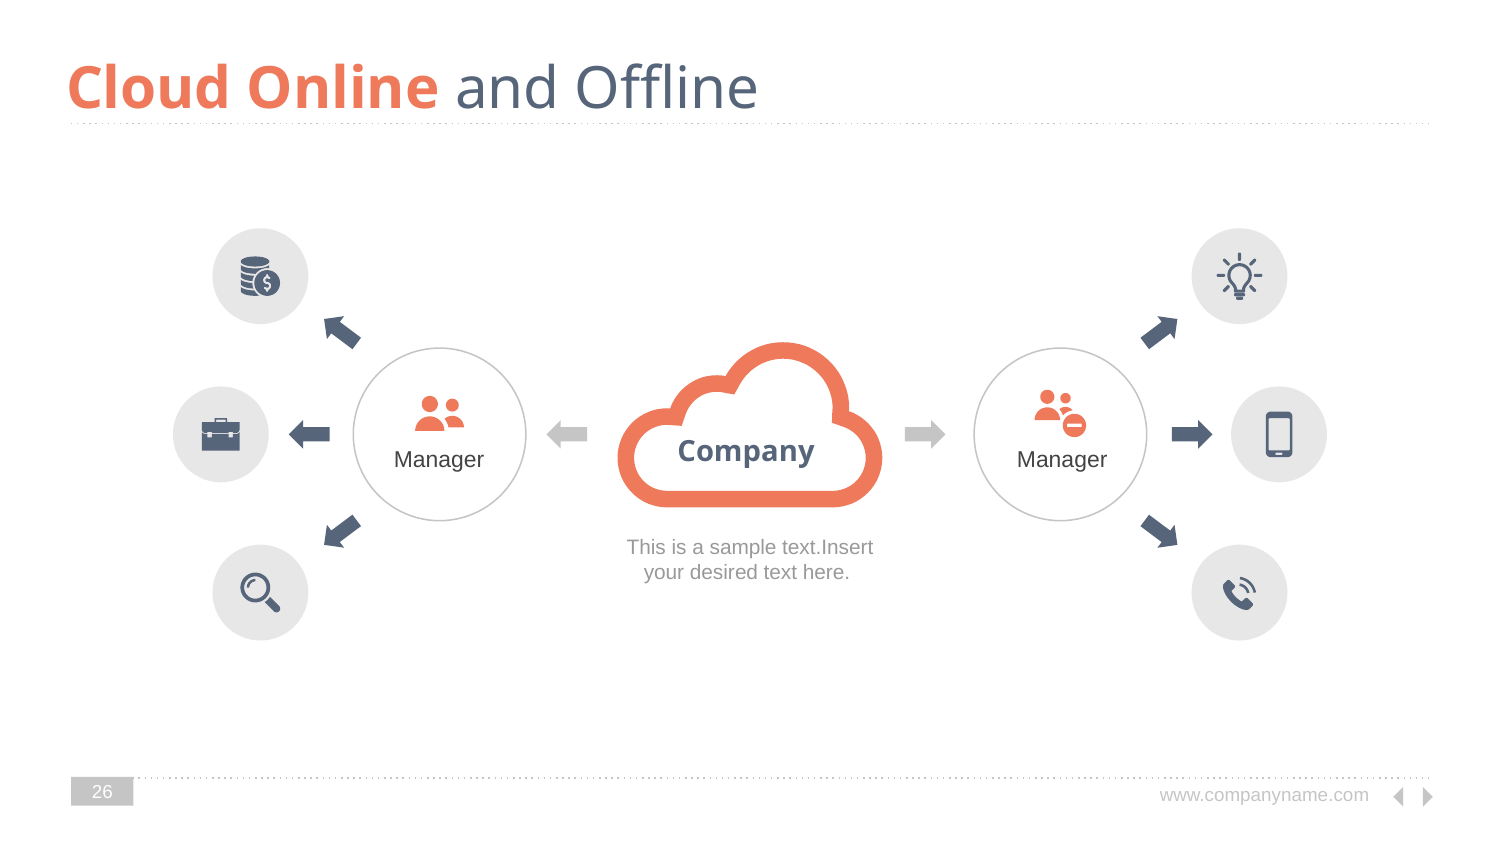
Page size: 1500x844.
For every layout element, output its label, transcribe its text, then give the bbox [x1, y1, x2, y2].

title Cloud Online and Offline [51, 35, 1449, 112]
text_box [617, 342, 883, 508]
text_box [212, 544, 309, 641]
text_box [212, 228, 309, 325]
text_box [288, 307, 366, 557]
text_box [370, 348, 526, 521]
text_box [1216, 252, 1263, 301]
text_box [1222, 576, 1257, 611]
text_box [1231, 386, 1327, 483]
text_box Company [639, 425, 861, 474]
text_box [546, 420, 588, 449]
text_box Manager [377, 440, 501, 476]
text_box Manager [1000, 440, 1125, 476]
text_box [1135, 307, 1213, 557]
text_box [974, 348, 1130, 521]
text_box This is a sample text.Insert your desired text here. [607, 520, 893, 597]
text_box [1191, 544, 1288, 641]
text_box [1034, 389, 1087, 438]
text_box [1191, 228, 1288, 325]
slide_number ‹#› [71, 776, 134, 806]
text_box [240, 572, 281, 613]
text_box [1265, 411, 1293, 458]
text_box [240, 256, 281, 297]
text_box [904, 420, 946, 449]
text_box [172, 386, 269, 483]
text_box [201, 418, 240, 451]
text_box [414, 395, 465, 432]
